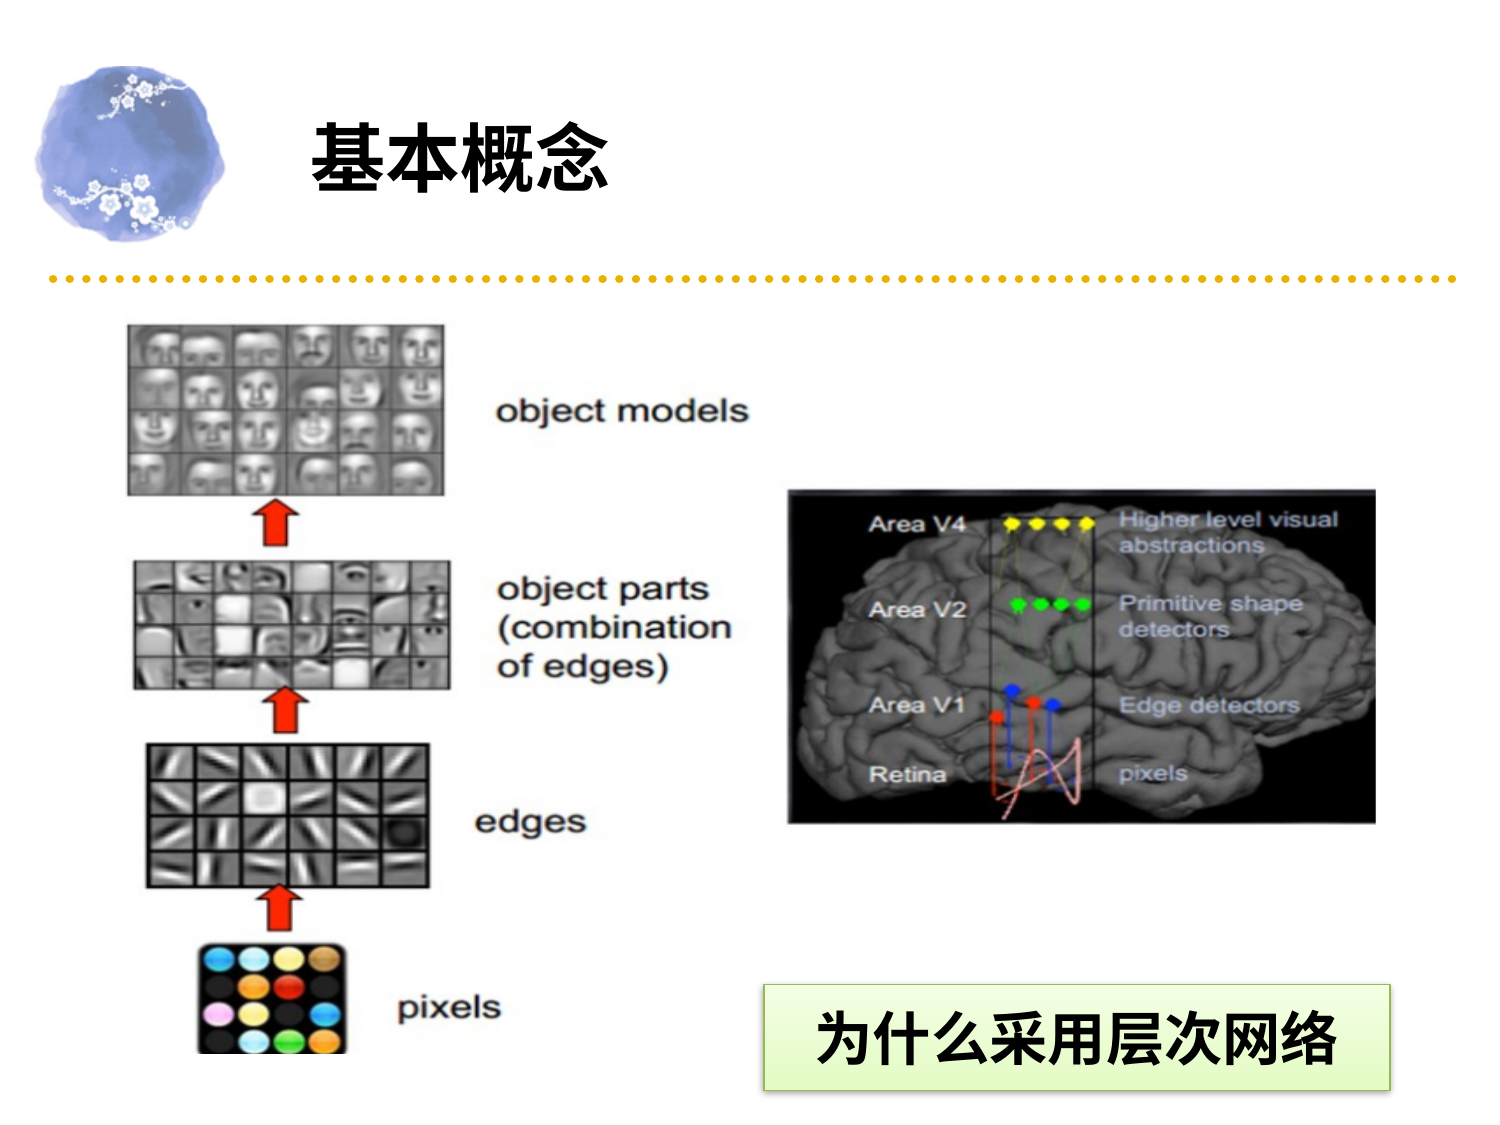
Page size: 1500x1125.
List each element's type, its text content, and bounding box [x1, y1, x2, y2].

title 基本概念 [265, 115, 656, 199]
picture [124, 315, 1377, 1055]
text_box 为什么采用层次网络 [763, 984, 1391, 1091]
picture [29, 66, 232, 248]
